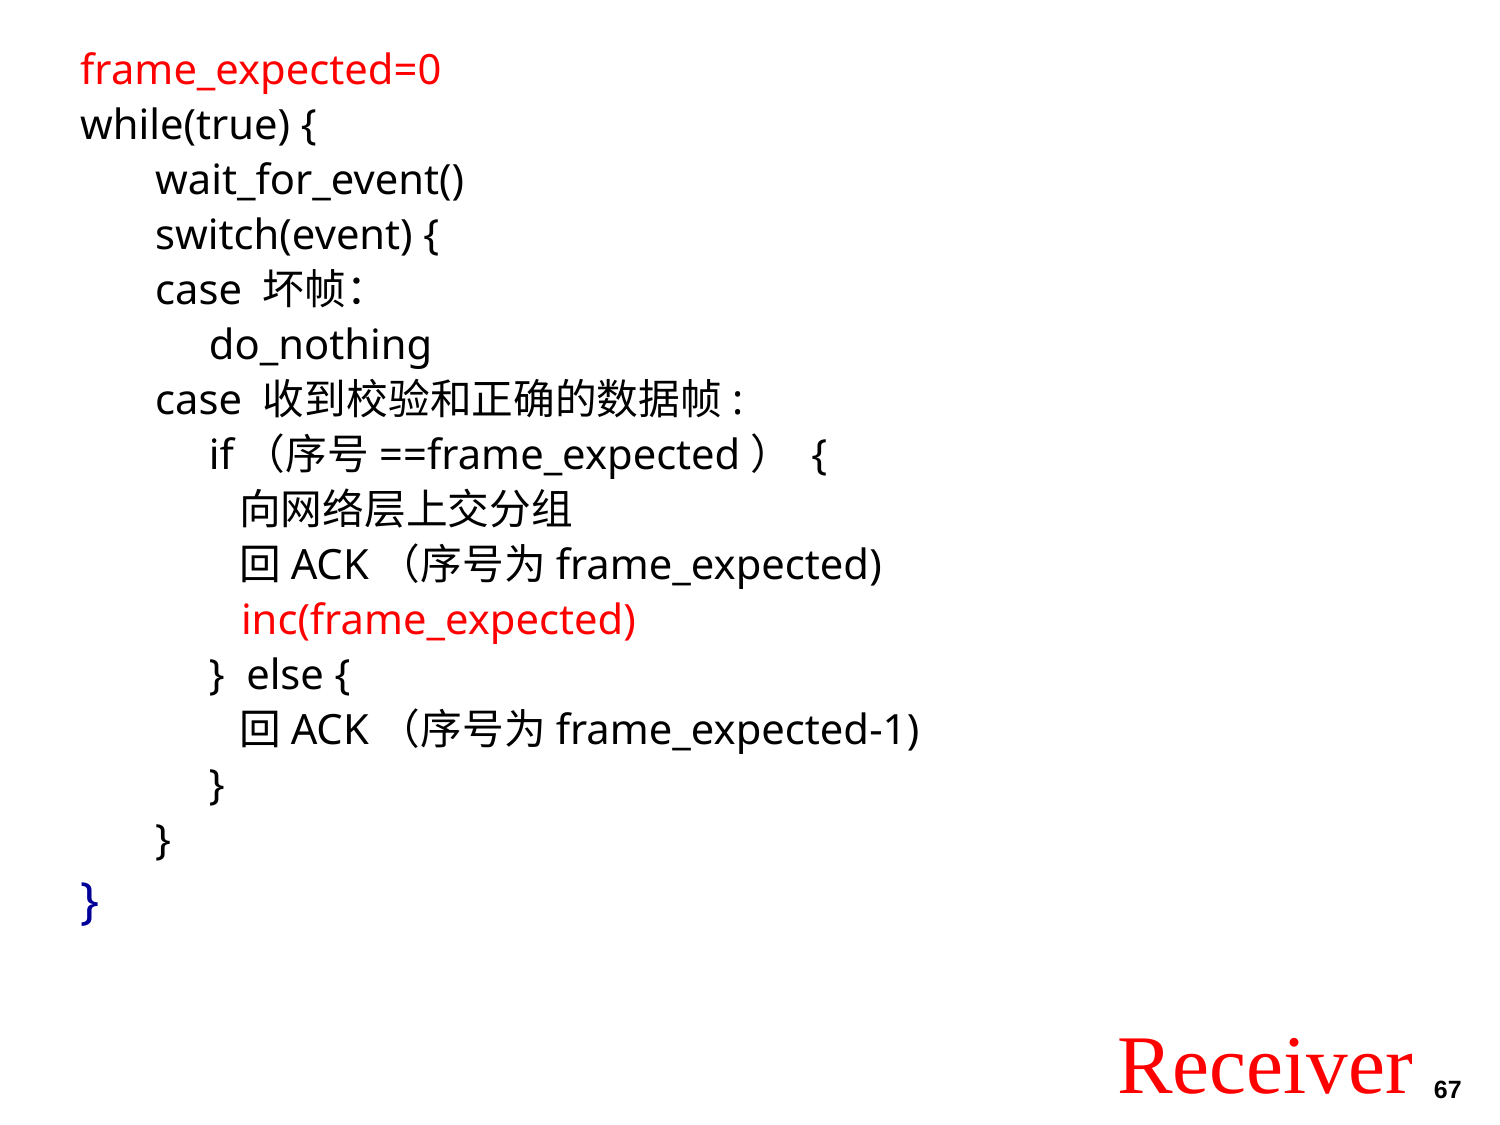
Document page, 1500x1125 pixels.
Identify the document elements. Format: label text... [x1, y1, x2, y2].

text_box Receiver [1066, 1002, 1465, 1118]
text_box frame_expected=0 while(true) { wait_for_event() switch(event) { case 坏帧： do_nothing case 收到校验和正确的数据帧: if（序号==frame_expected） { 向网络层上交分组 回ACK（序号为frame_expected) inc(frame_expected) } else { 回ACK（序号为frame_expected-1) } } } [65, 30, 1389, 1078]
